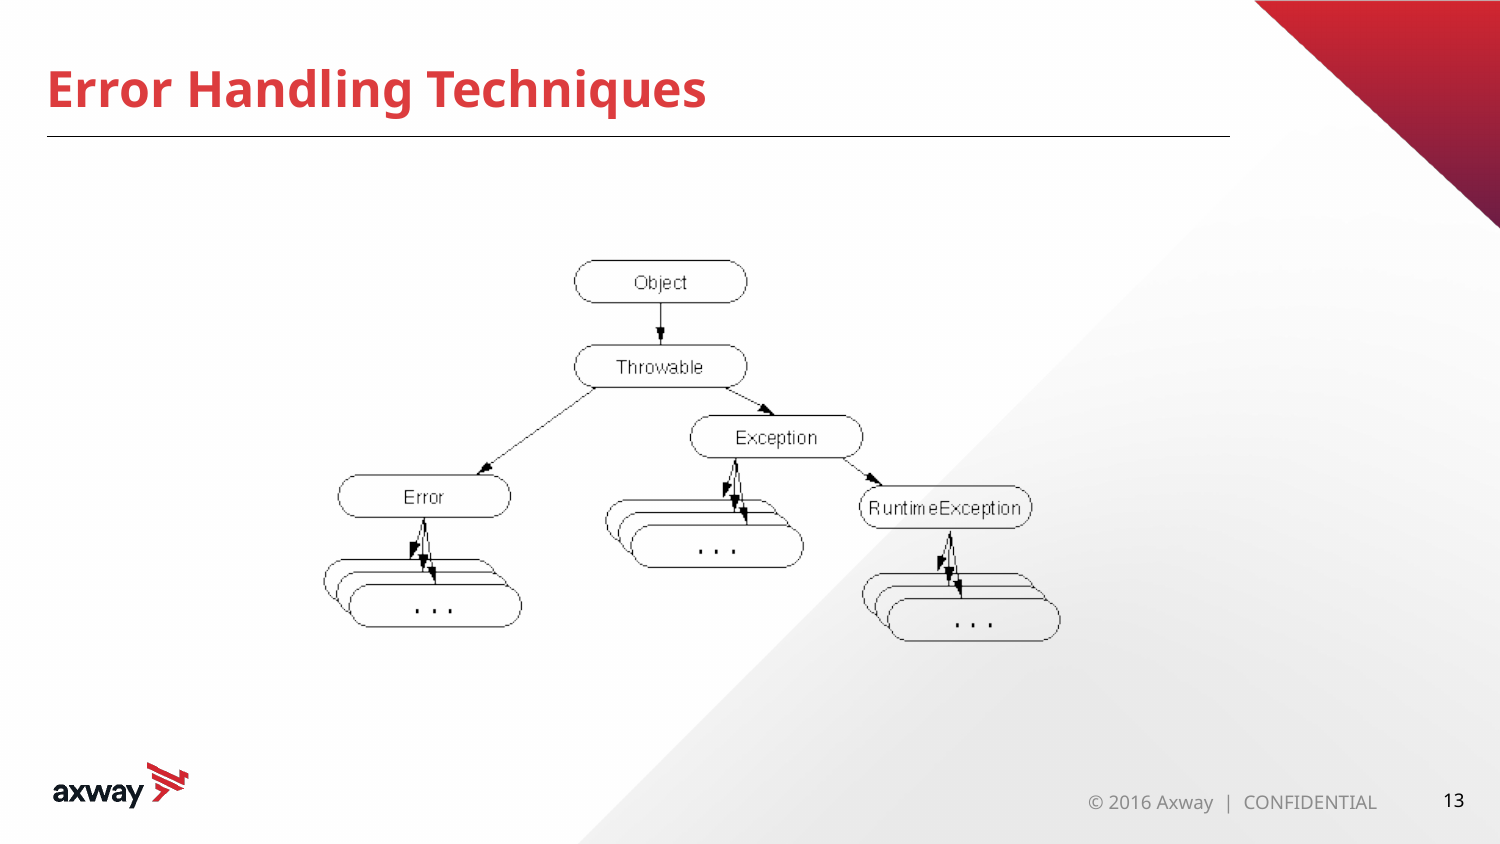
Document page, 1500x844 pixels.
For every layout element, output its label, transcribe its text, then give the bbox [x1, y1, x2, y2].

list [297, 249, 1072, 654]
footer © 2016 Axway | CONFIDENTIAL [885, 779, 1393, 824]
picture [0, 0, 1500, 844]
text_box Error Handling Techniques [46, 50, 1128, 112]
